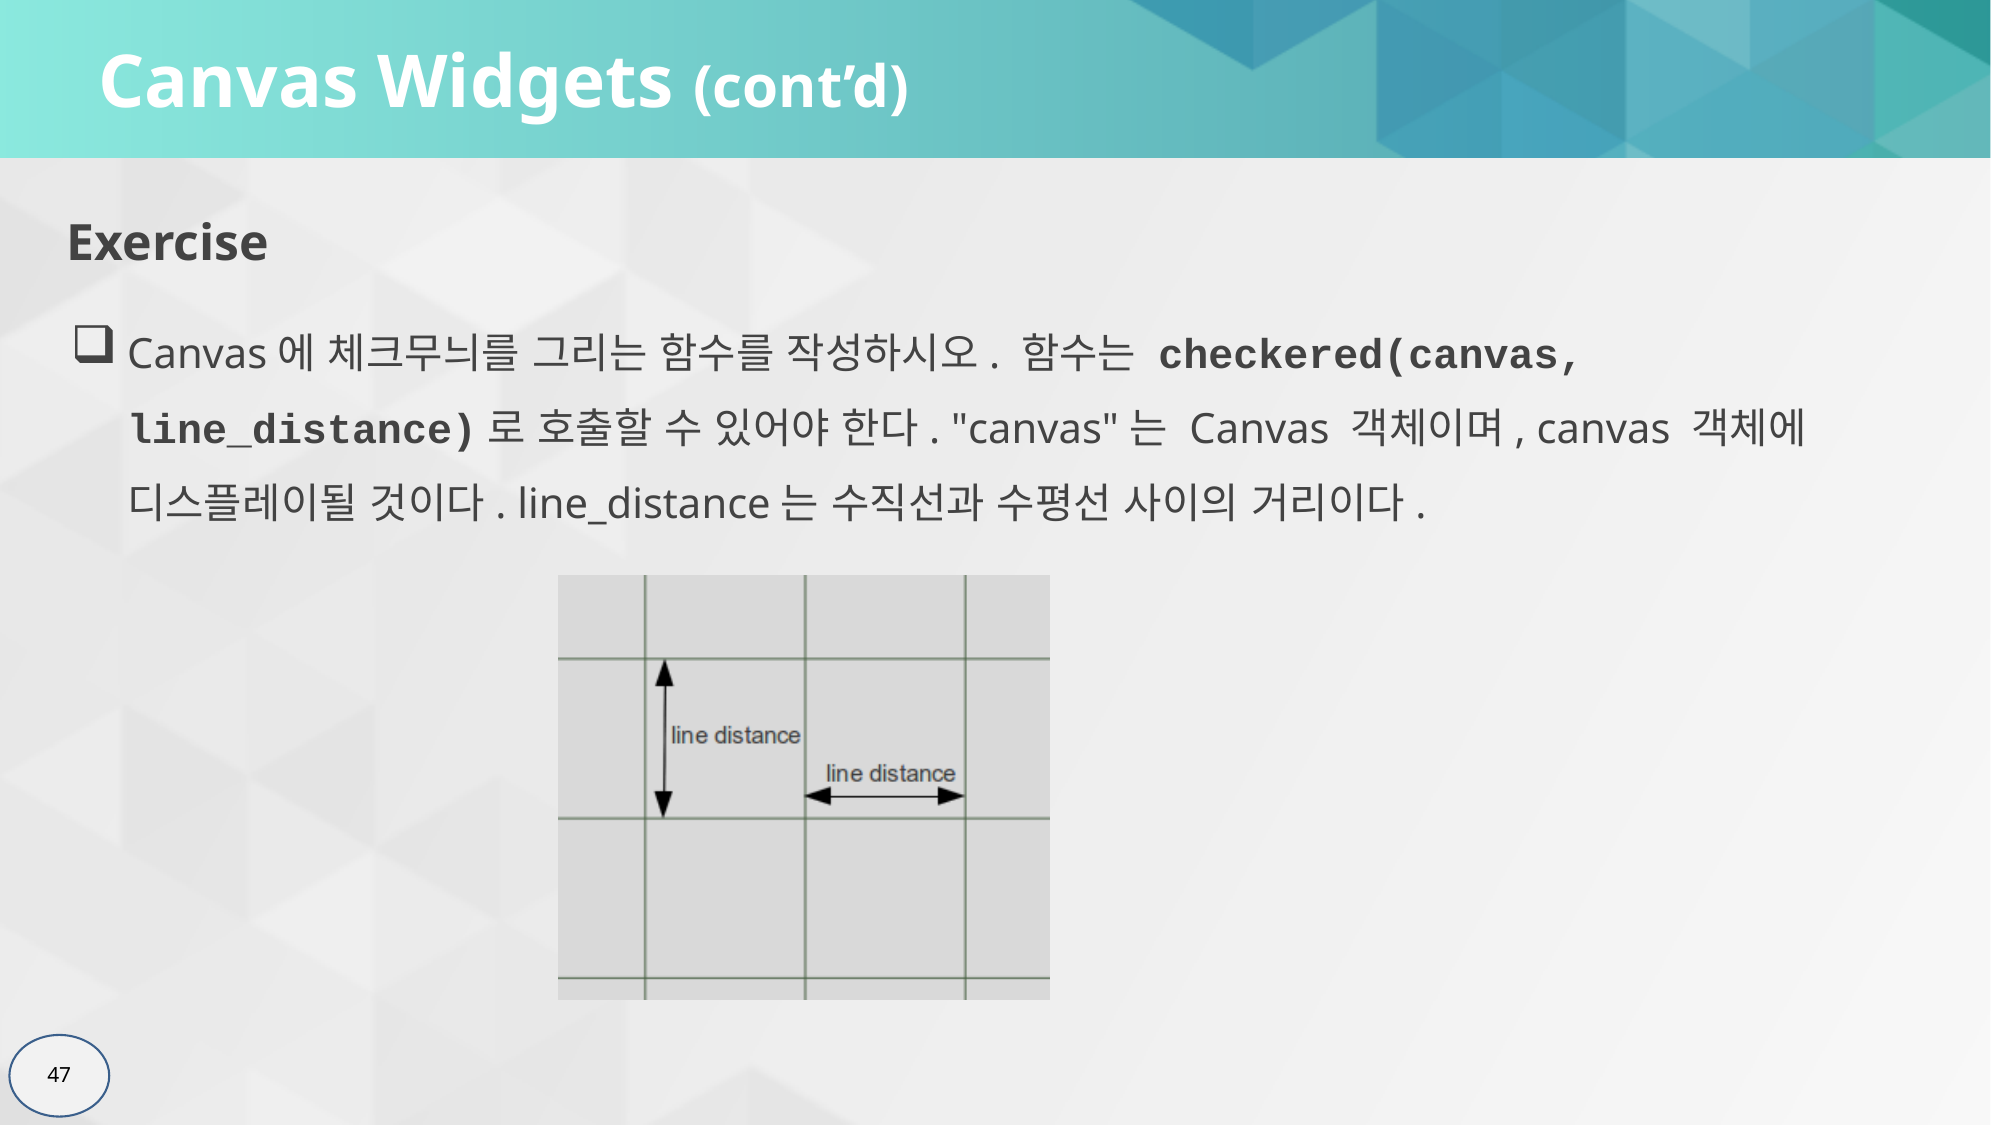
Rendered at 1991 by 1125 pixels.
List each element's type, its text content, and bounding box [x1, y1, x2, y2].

title Canvas Widgets (cont’d) [83, 0, 1681, 158]
text_box Exercise [51, 172, 1930, 279]
picture [0, 0, 1991, 1125]
text_box Canvas에 체크무늬를 그리는 함수를 작성하시오. 함수는 checkered(canvas, line_distance)로 호출할 수 있어야 한다. "canvas"는 Canvas 객체이며, canvas 객체에 디스플레이될 것이다. line_distance는 수직선과 수평선 사이의 거리이다. [55, 293, 1934, 551]
text_box [51, 341, 55, 504]
